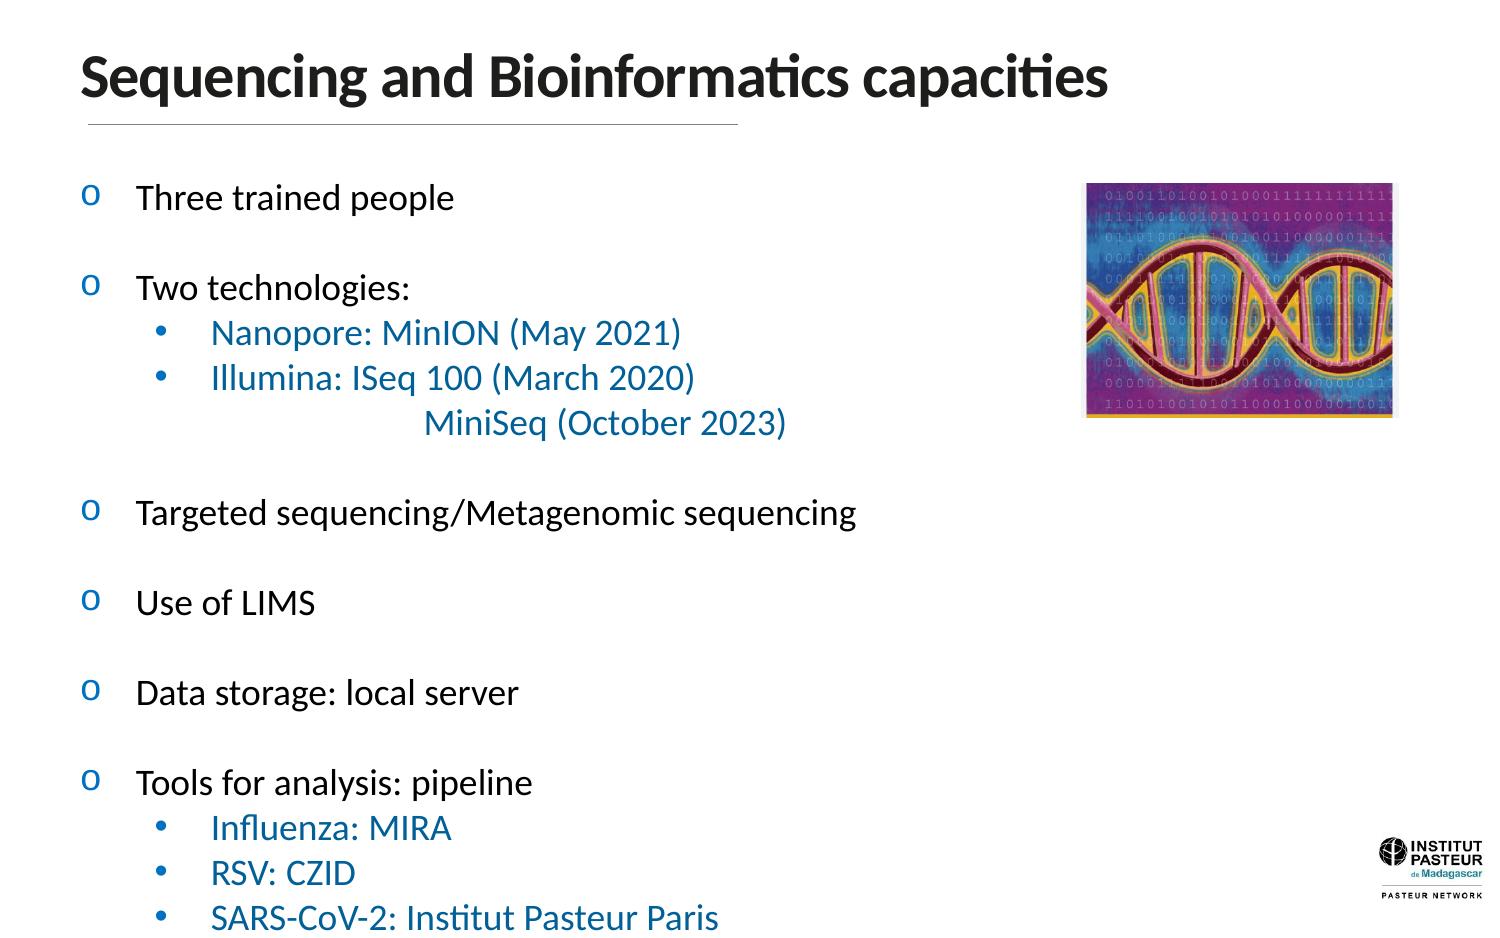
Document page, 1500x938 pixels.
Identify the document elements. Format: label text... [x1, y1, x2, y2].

text_box Three trained people Two technologies: Nanopore: MinION (May 2021) Illumina: ISeq 100 (March 2020) MiniSeq (October 2023) Targeted sequencing/Metagenomic sequencing Use of LIMS Data storage: local server Tools for analysis: pipeline Influenza: MIRA RSV: CZID SARS-CoV-2: Institut Pasteur Paris [64, 165, 1235, 938]
footer 11 [453, 901, 1047, 938]
picture [1080, 182, 1400, 419]
picture [1375, 834, 1488, 903]
